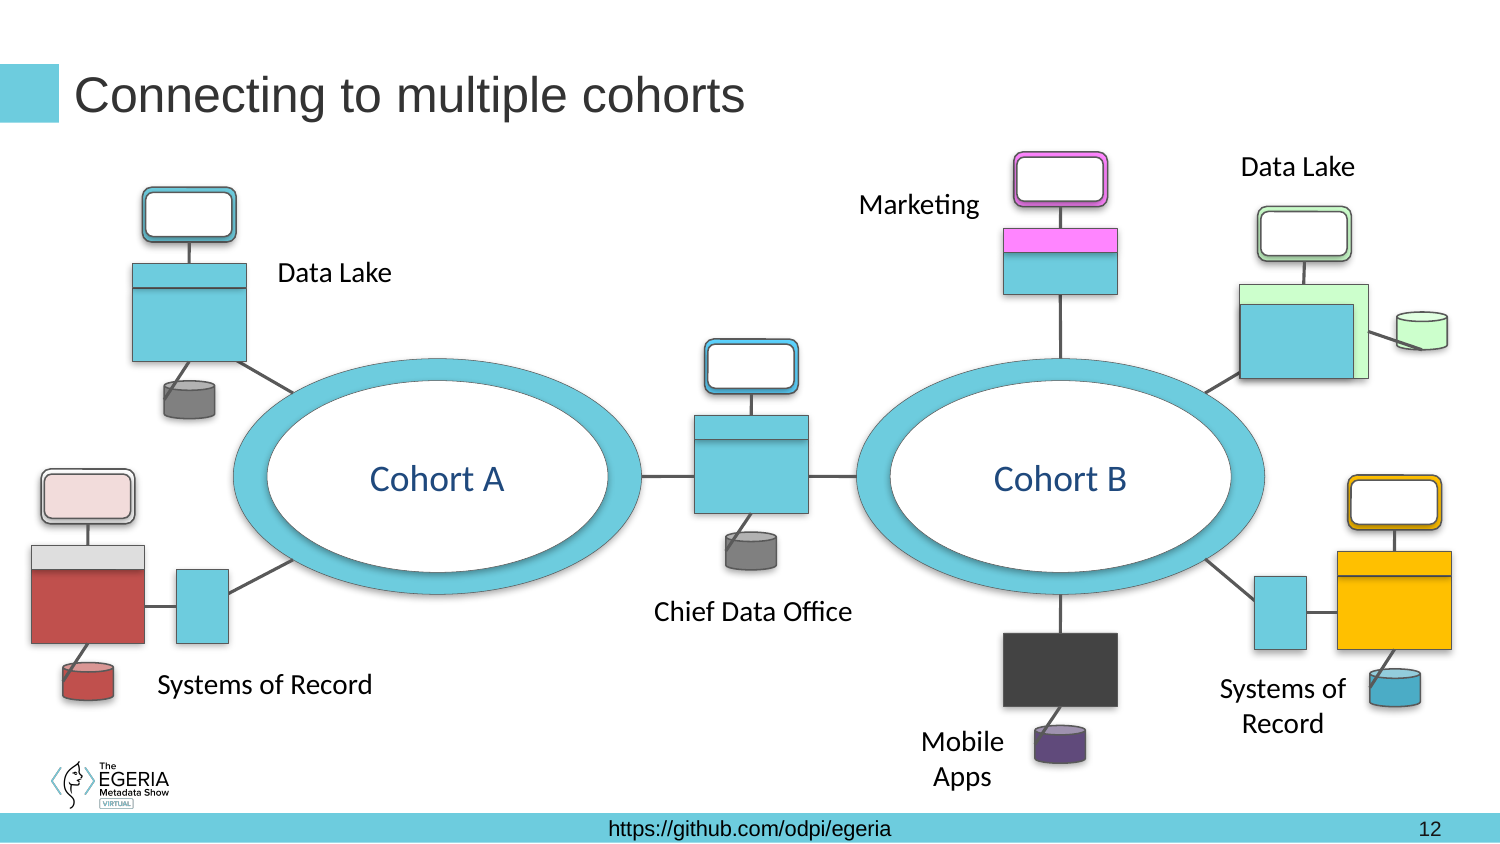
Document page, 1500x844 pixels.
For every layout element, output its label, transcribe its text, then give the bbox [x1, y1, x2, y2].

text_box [737, 533, 774, 540]
text_box Data Lake [262, 245, 512, 296]
text_box [725, 531, 778, 571]
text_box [1204, 558, 1265, 610]
text_box [1396, 311, 1449, 351]
picture [51, 761, 169, 809]
text_box Systems of Record [142, 658, 391, 708]
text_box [1204, 350, 1277, 394]
text_box [30, 544, 145, 570]
text_box Cohort A [266, 379, 609, 574]
text_box [694, 446, 809, 514]
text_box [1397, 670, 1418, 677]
text_box [141, 186, 237, 205]
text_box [189, 559, 294, 614]
text_box [144, 191, 233, 238]
slide_number 12 [1403, 813, 1494, 843]
text_box [1350, 479, 1439, 526]
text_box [175, 382, 183, 389]
text_box [1003, 261, 1118, 295]
text_box [163, 381, 173, 397]
text_box [1003, 632, 1118, 707]
text_box [30, 578, 145, 644]
text_box [1260, 210, 1348, 257]
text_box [188, 332, 294, 394]
text_box Chief Data Office [629, 584, 878, 635]
text_box Systems of Record [1169, 662, 1397, 747]
text_box [1347, 474, 1443, 530]
text_box [694, 414, 809, 440]
text_box [132, 262, 247, 288]
text_box [706, 343, 795, 390]
text_box [40, 468, 136, 480]
text_box [176, 569, 229, 644]
text_box [163, 388, 216, 420]
text_box [132, 294, 247, 362]
text_box [1034, 724, 1087, 764]
text_box [232, 357, 643, 596]
text_box [1239, 283, 1369, 379]
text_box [73, 664, 111, 671]
title Connecting to multiple cohorts [58, 47, 1449, 141]
text_box [1003, 227, 1118, 253]
text_box [1397, 668, 1422, 708]
text_box [1239, 304, 1354, 379]
text_box [1256, 205, 1353, 262]
text_box [43, 473, 132, 520]
text_box [703, 338, 800, 394]
text_box [1337, 550, 1452, 576]
text_box Mobile Apps [902, 715, 1023, 800]
text_box [1337, 582, 1452, 650]
text_box Data Lake [1225, 140, 1380, 190]
text_box [1016, 156, 1104, 203]
text_box [62, 661, 115, 702]
slide_number 24 [1046, 727, 1083, 734]
text_box [1013, 151, 1109, 207]
text_box [1253, 575, 1307, 650]
text_box Marketing [820, 177, 995, 228]
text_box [1399, 313, 1445, 320]
text_box [855, 357, 1266, 596]
text_box Cohort B [889, 379, 1232, 574]
